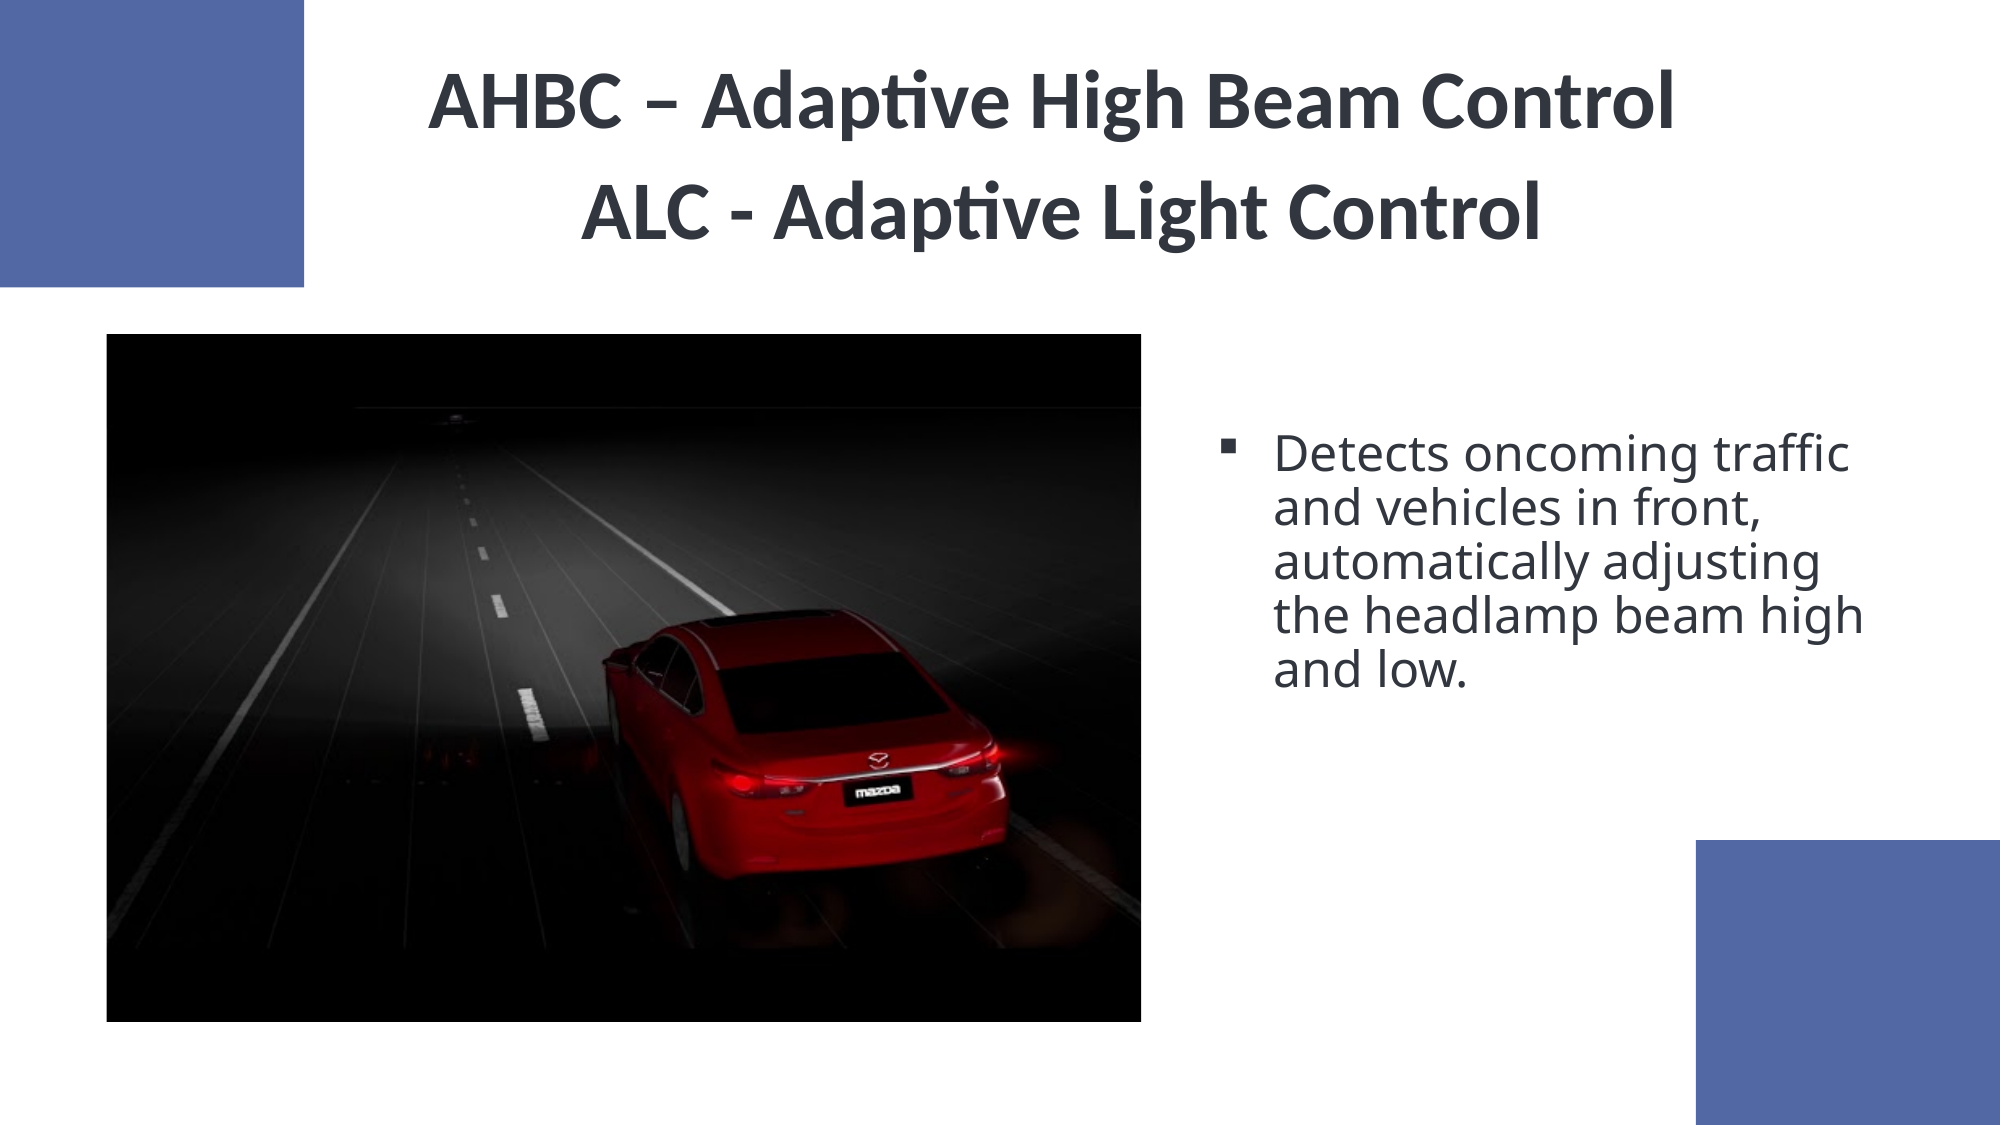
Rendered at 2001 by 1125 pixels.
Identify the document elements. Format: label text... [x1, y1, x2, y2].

list AHBC – Adaptive High Beam Control ALC - Adaptive Light Control [231, 69, 1913, 335]
title Detects oncoming traffic and vehicles in front, automatically adjusting the headlamp beam high and low. [1202, 335, 1913, 853]
picture [106, 334, 1142, 1022]
